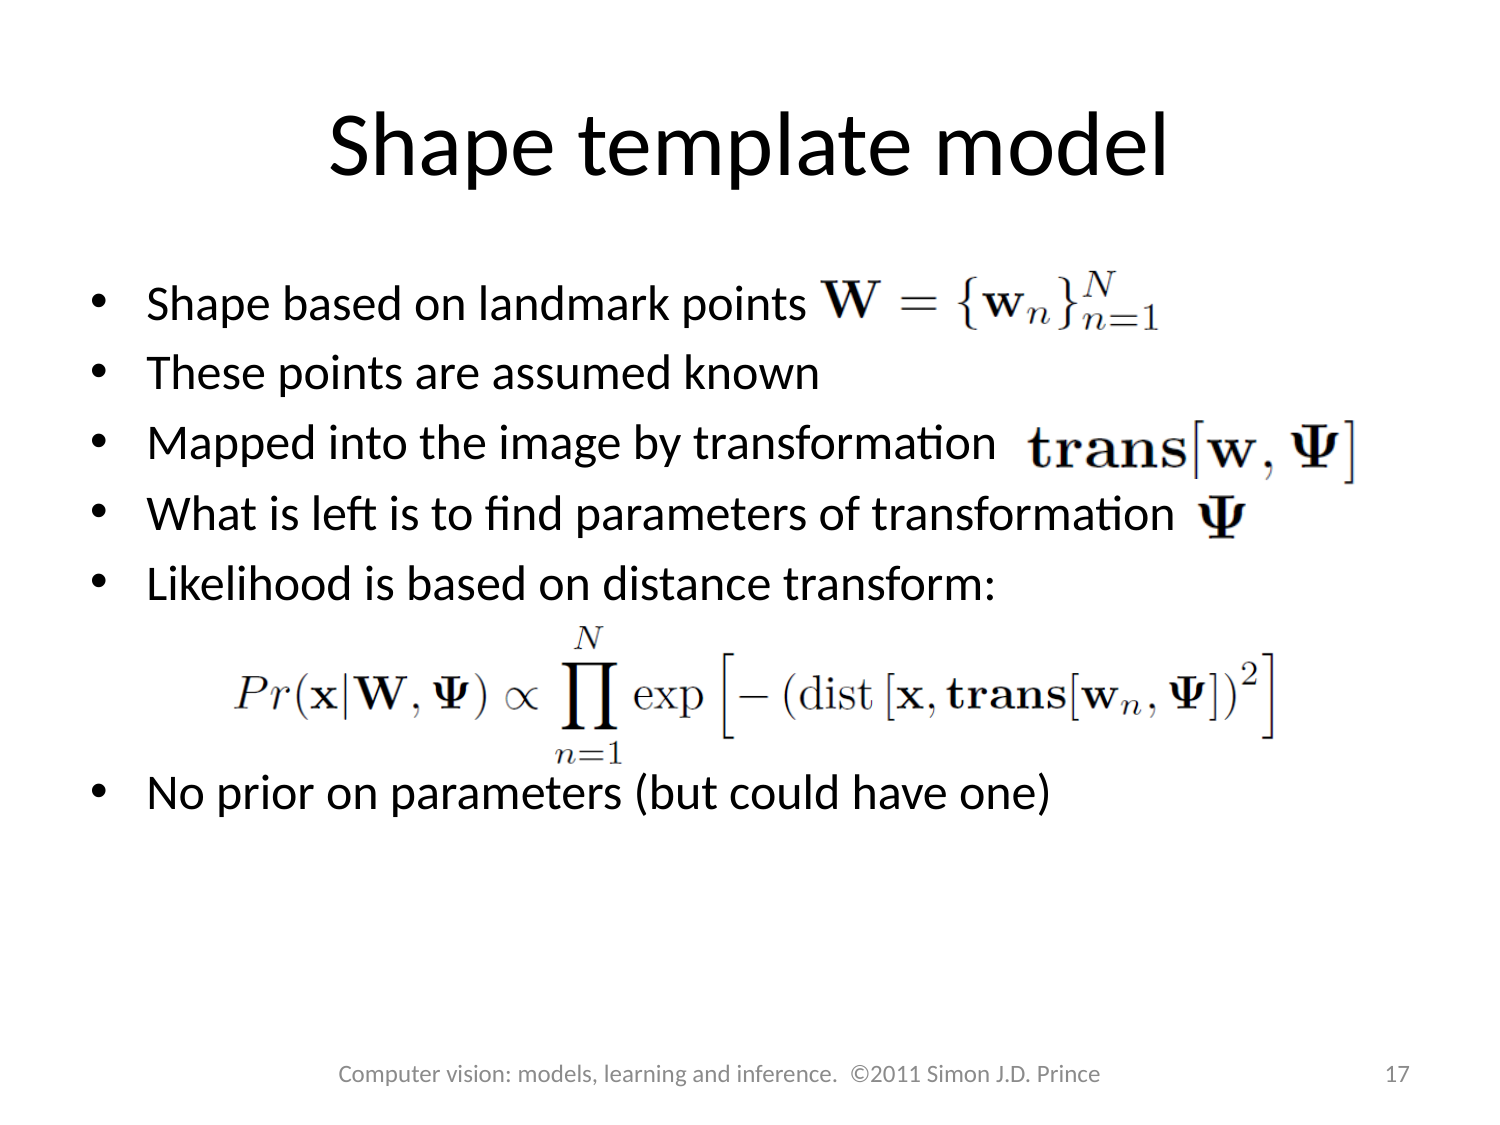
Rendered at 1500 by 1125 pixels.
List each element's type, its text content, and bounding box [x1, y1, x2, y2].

title Shape template model [75, 45, 1425, 233]
picture [1021, 408, 1364, 550]
list Shape based on landmark points These points are assumed known Mapped into the image by transformation What is left is to find parameters of transformation Likelihood is based on distance transform: No prior on parameters (but could have one) [75, 262, 1425, 1005]
picture [229, 621, 1282, 771]
picture [820, 266, 1162, 337]
text_box Computer vision: models, learning and inference. ©2011 Simon J.D. Prince [301, 1042, 1140, 1103]
text_box 17 [1140, 1042, 1425, 1103]
